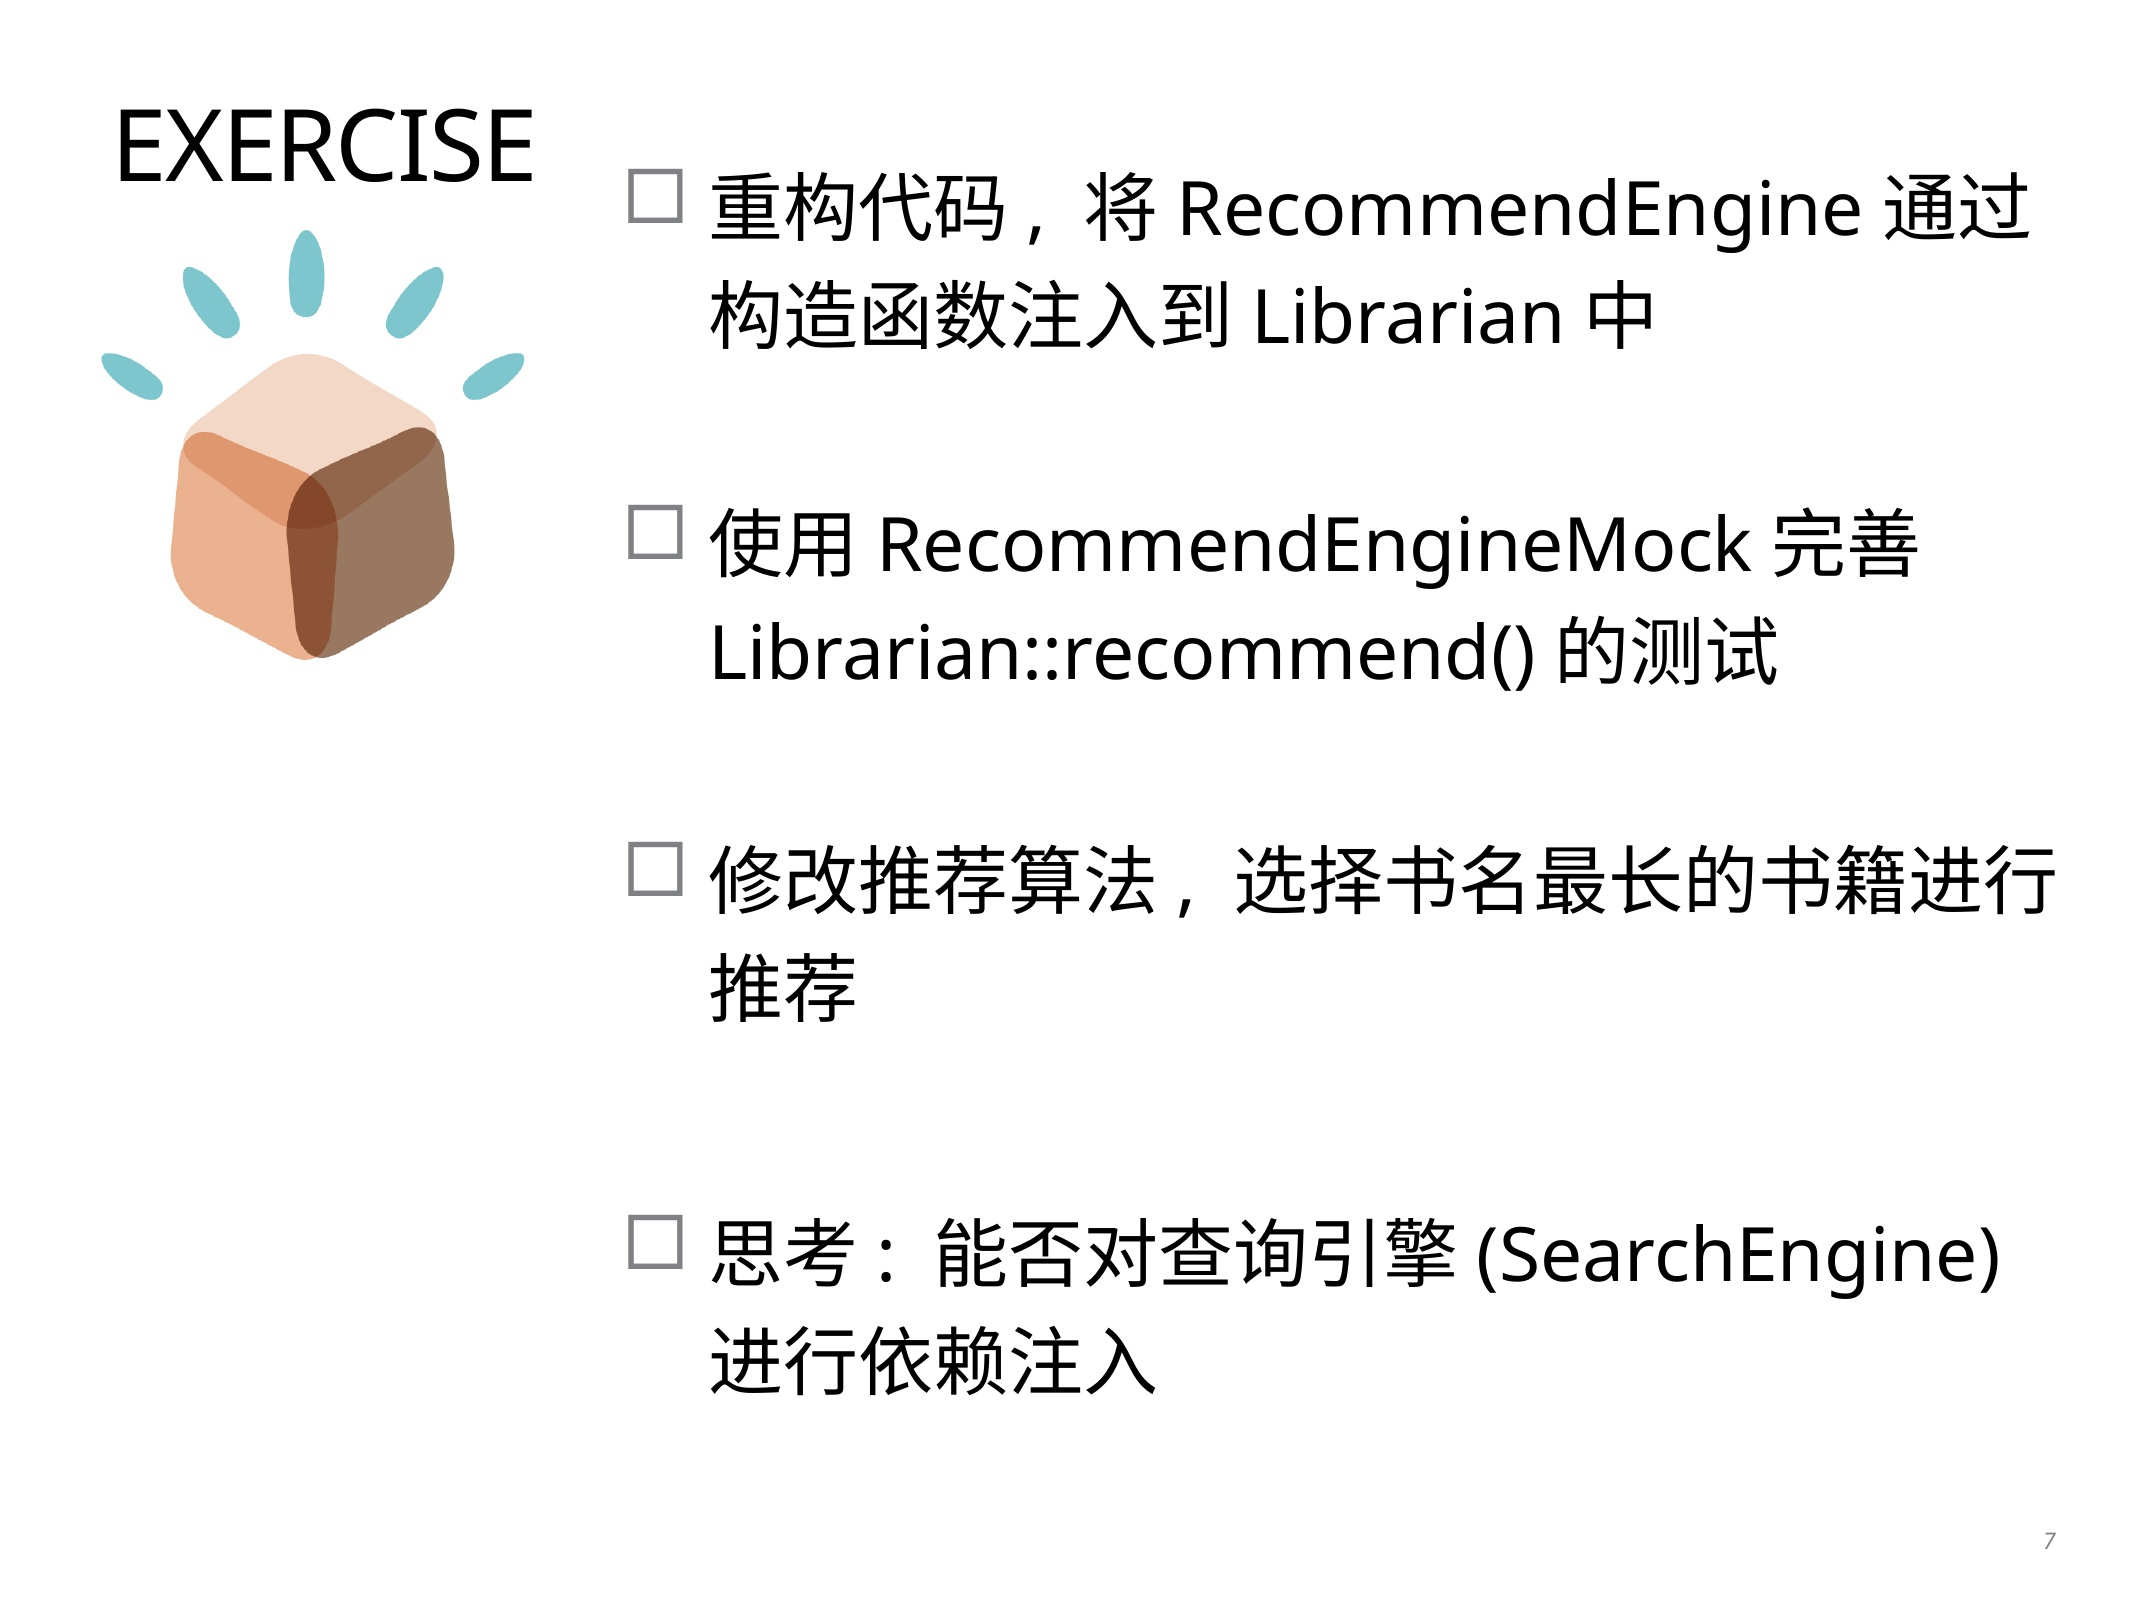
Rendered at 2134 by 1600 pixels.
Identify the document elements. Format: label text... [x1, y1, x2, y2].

list 重构代码, 将RecommendEngine通过构造函数注入到Librarian中 使用RecommendEngineMock完善Librarian::recommend()的测试 修改推荐算法, 选择书名最长的书籍进行推荐 思考: 能否对查询引擎(SearchEngine)进行依赖注入 [622, 62, 2071, 1486]
picture [62, 194, 562, 694]
title EXERCISE [66, 114, 584, 234]
slide_number 7 [2026, 1518, 2071, 1567]
